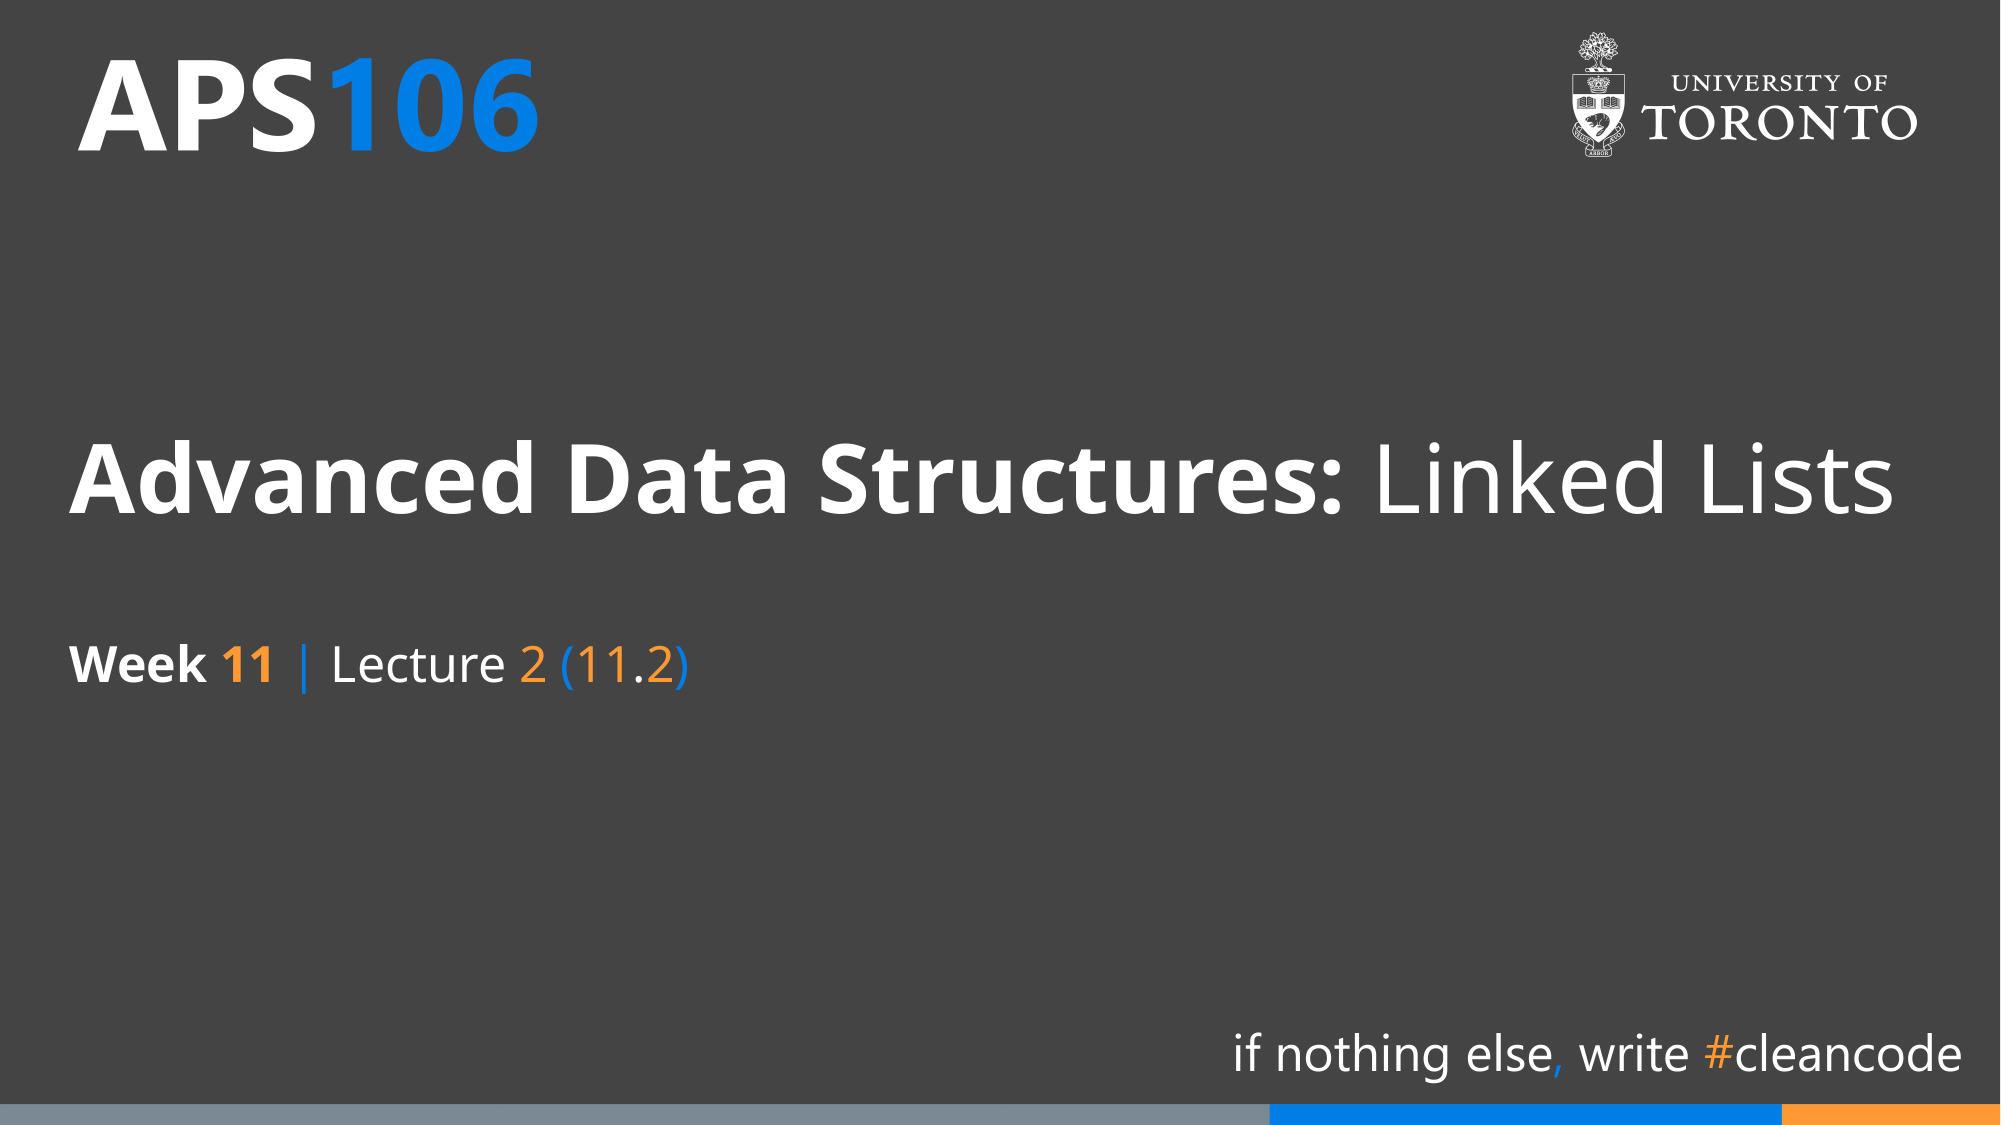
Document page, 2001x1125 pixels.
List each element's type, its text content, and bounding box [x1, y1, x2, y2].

picture [0, 0, 2001, 1125]
subtitle Week 11 | Lecture 2 (11.2) [55, 631, 1924, 903]
title Advanced Data Structures: Linked Lists [55, 395, 1924, 542]
